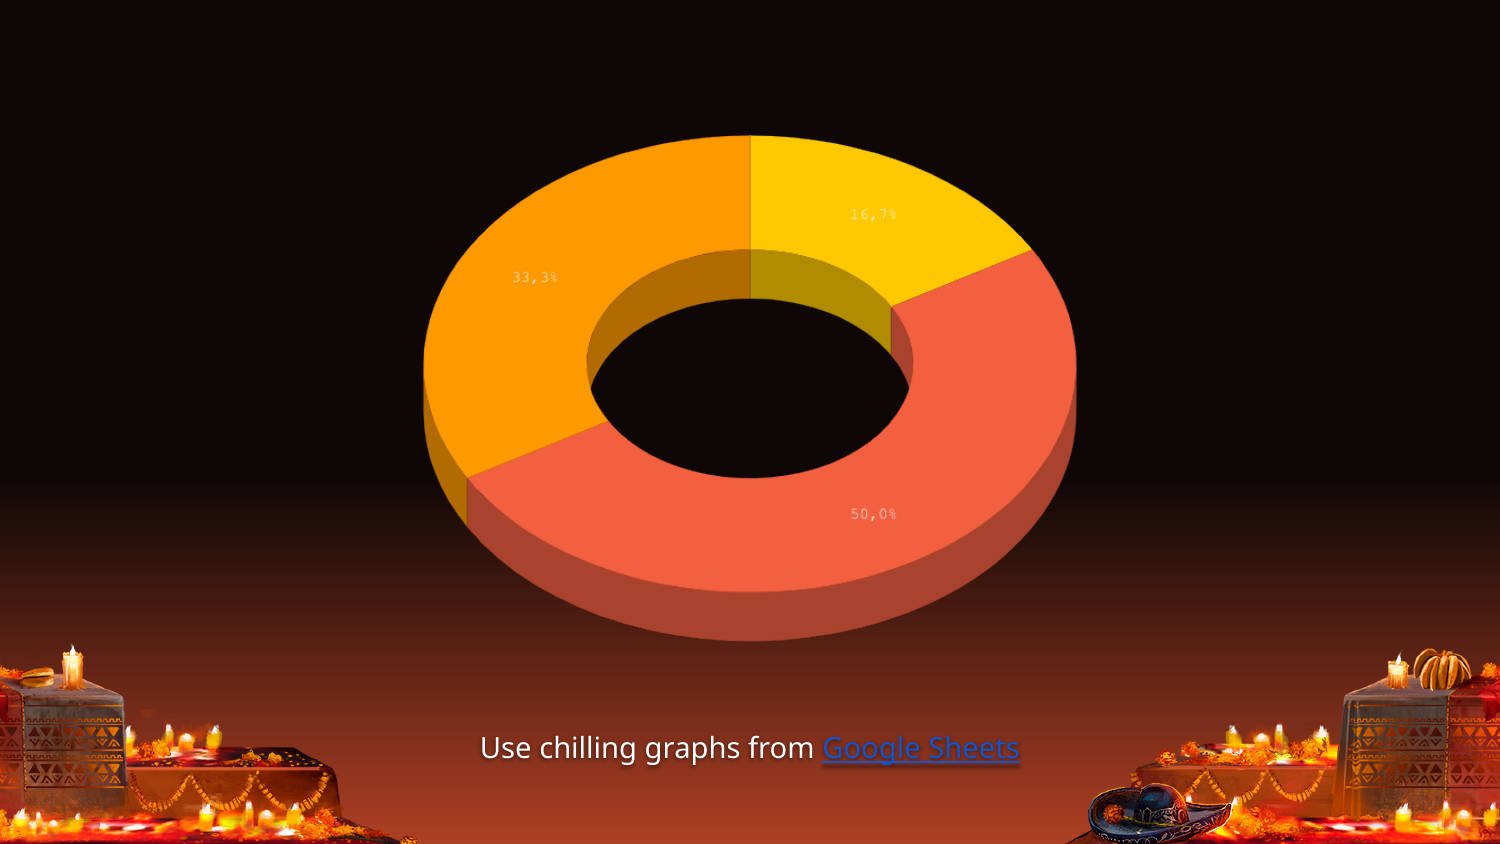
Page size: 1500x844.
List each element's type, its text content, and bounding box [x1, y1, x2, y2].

picture [0, 62, 1500, 844]
list Use chilling graphs from Google Sheets [413, 724, 1087, 800]
